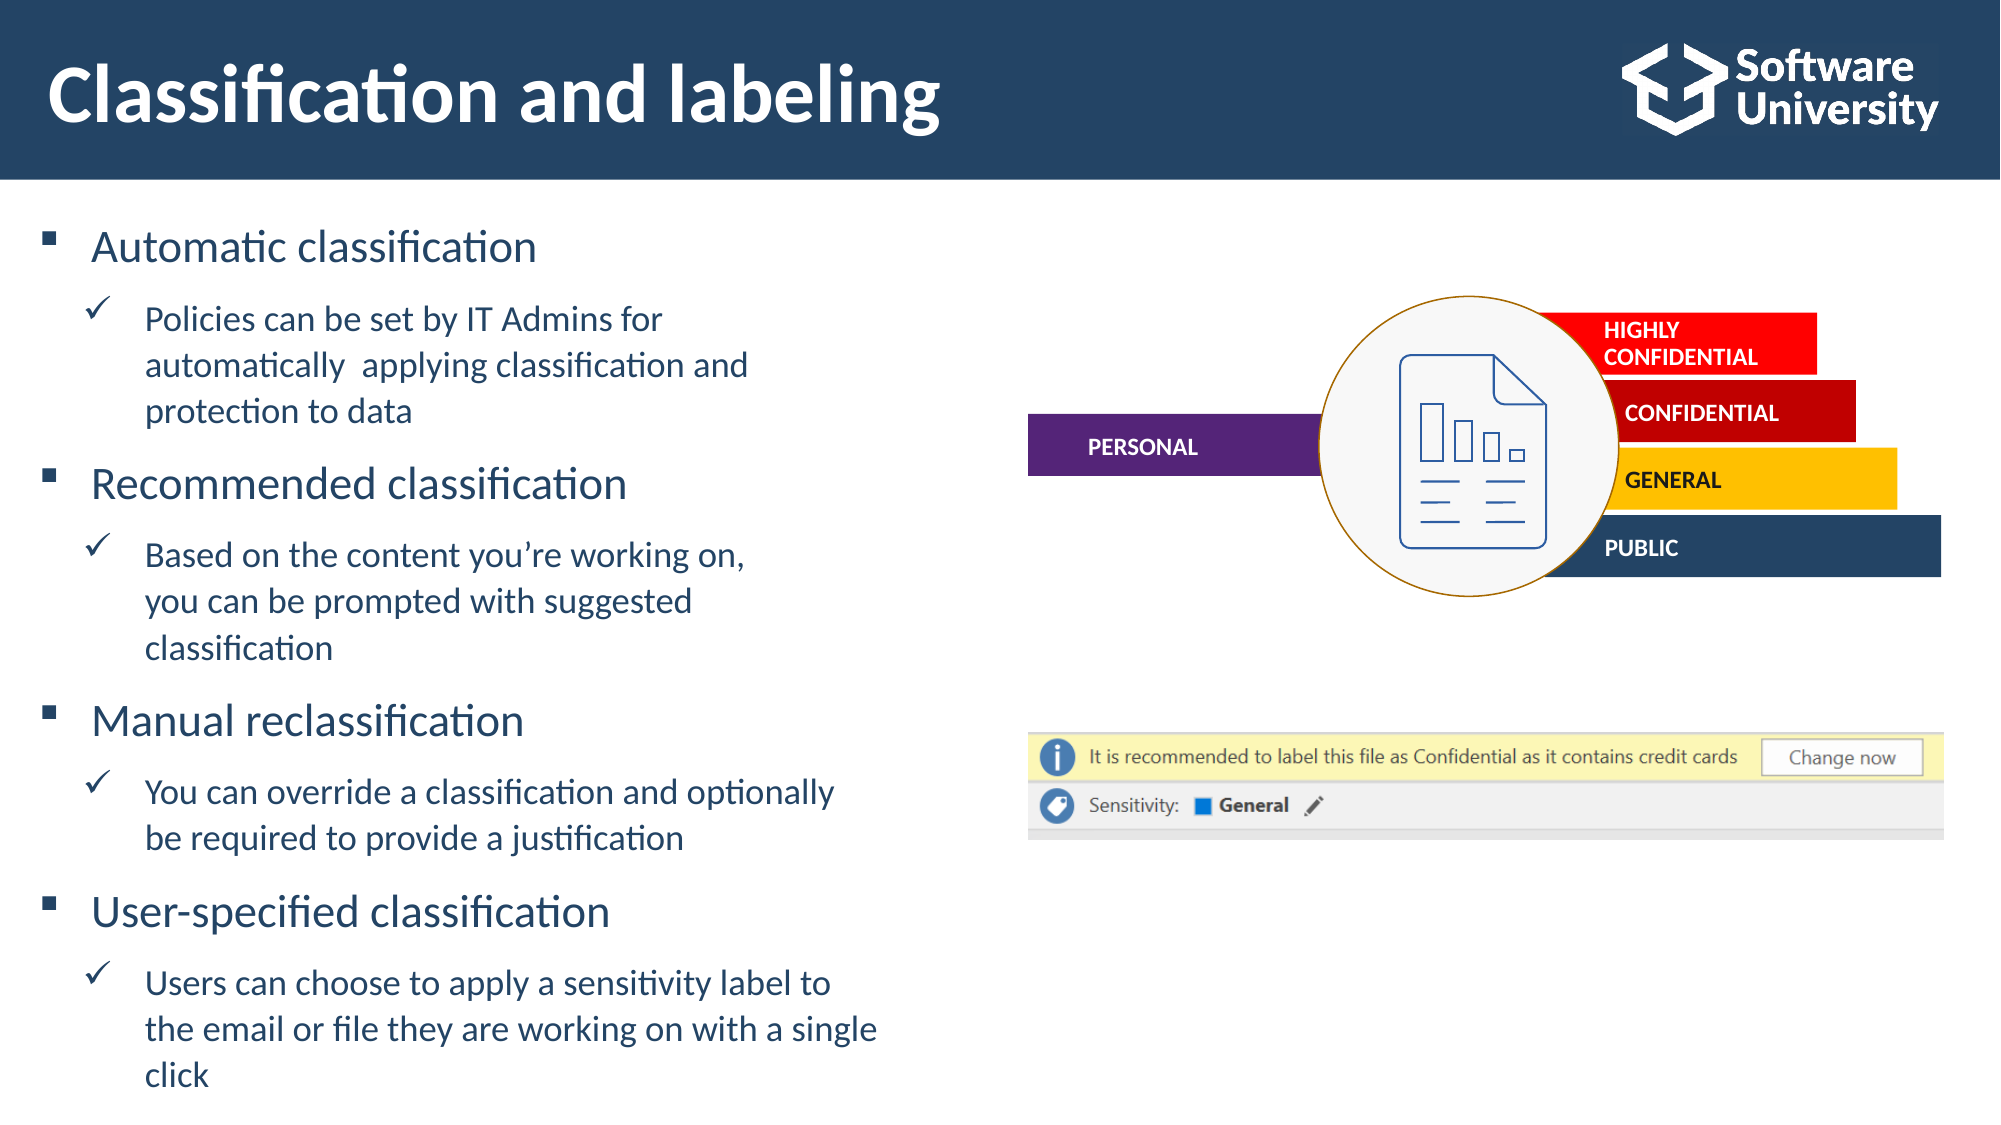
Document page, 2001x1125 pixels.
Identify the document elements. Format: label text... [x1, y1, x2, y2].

picture [1028, 732, 1944, 841]
text_box HIGHLY CONFIDENTIAL [1536, 310, 1819, 377]
text_box PUBLIC [1543, 513, 1943, 579]
text_box CONFIDENTIAL [1604, 378, 1858, 444]
list Automatic classification Policies can be set by IT Admins for automatically applying classification and protection to data Recommended classification Based on the content you’re working on, you can be prompted with suggested classification Manual reclassification You can override a classification and optionally be required to provide a justification User-specified classification Users can choose to apply a sensitivity label to the email or file they are working on with a single click [20, 207, 967, 1109]
text_box PERSONAL [1026, 412, 1321, 478]
text_box GENERAL [1605, 445, 1899, 512]
picture [1622, 43, 1939, 136]
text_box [1399, 354, 1547, 549]
title Classification and labeling [31, 16, 1591, 162]
text_box [1318, 295, 1620, 598]
